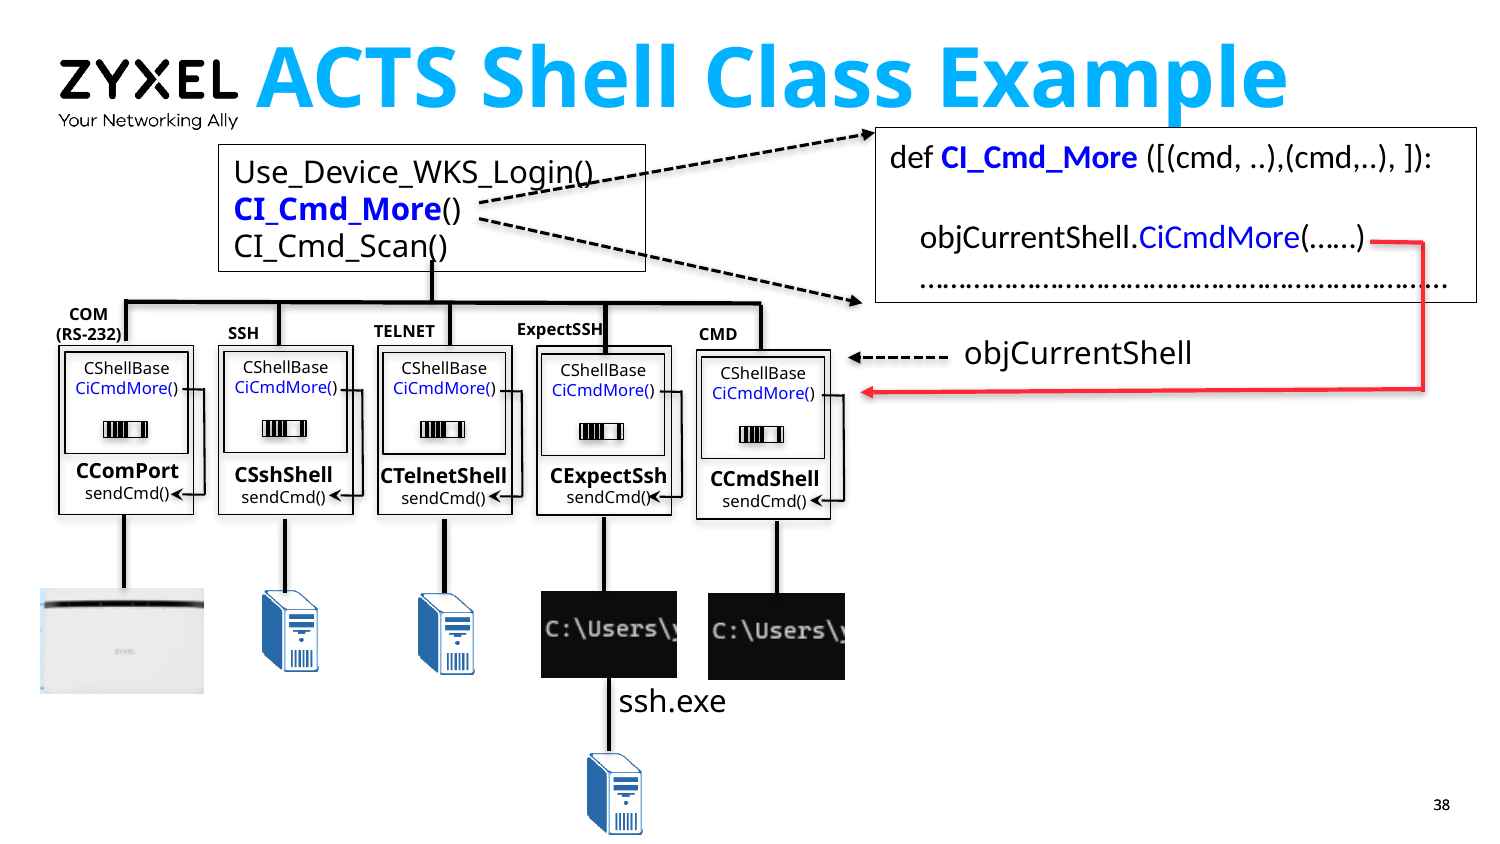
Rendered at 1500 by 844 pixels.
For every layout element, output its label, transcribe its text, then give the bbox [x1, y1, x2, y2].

text_box CComPort sendCmd() [60, 463, 195, 511]
picture [262, 590, 322, 673]
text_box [328, 388, 364, 496]
picture [40, 588, 204, 694]
text_box CExpectSsh sendCmd() [535, 463, 683, 515]
text_box [455, 345, 513, 349]
text_box ExpectSSH [501, 314, 601, 346]
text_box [859, 388, 1423, 393]
text_box TELNET [355, 313, 445, 349]
picture [586, 753, 647, 835]
title ACTS Shell Class Example [256, 35, 1387, 127]
text_box CSshShell sendCmd() [219, 461, 348, 515]
text_box COM (RS-232) [40, 296, 138, 352]
text_box [58, 463, 194, 515]
picture [708, 593, 845, 680]
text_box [647, 390, 683, 498]
text_box CMD [669, 316, 757, 351]
picture [418, 592, 478, 675]
picture [540, 591, 678, 678]
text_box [531, 352, 676, 456]
text_box [348, 506, 354, 515]
text_box CTelnetShell sendCmd() [365, 460, 522, 516]
text_box [769, 349, 831, 353]
text_box objCurrentShell [949, 326, 1208, 379]
text_box ExpectSSH [610, 314, 620, 346]
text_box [54, 350, 199, 454]
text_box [213, 349, 359, 453]
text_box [372, 350, 517, 455]
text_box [691, 355, 836, 459]
text_box CCmdShell sendCmd() [695, 466, 835, 519]
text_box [809, 393, 845, 501]
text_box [488, 389, 523, 497]
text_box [170, 387, 206, 495]
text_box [478, 132, 876, 203]
text_box ssh.exe [614, 674, 742, 727]
picture [0, 20, 296, 169]
text_box [613, 345, 669, 350]
text_box def CI_Cmd_More ([(cmd, ..),(cmd,..), ]): objCurrentShell.CiCmdMore(……) …………………………………………………………… [875, 127, 1477, 303]
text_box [478, 218, 863, 304]
text_box SSH [284, 315, 293, 347]
text_box [536, 346, 598, 350]
text_box Use_Device_WKS_Login() CI_Cmd_More() CI_Cmd_Scan() [218, 144, 646, 272]
text_box SSH [194, 315, 274, 350]
